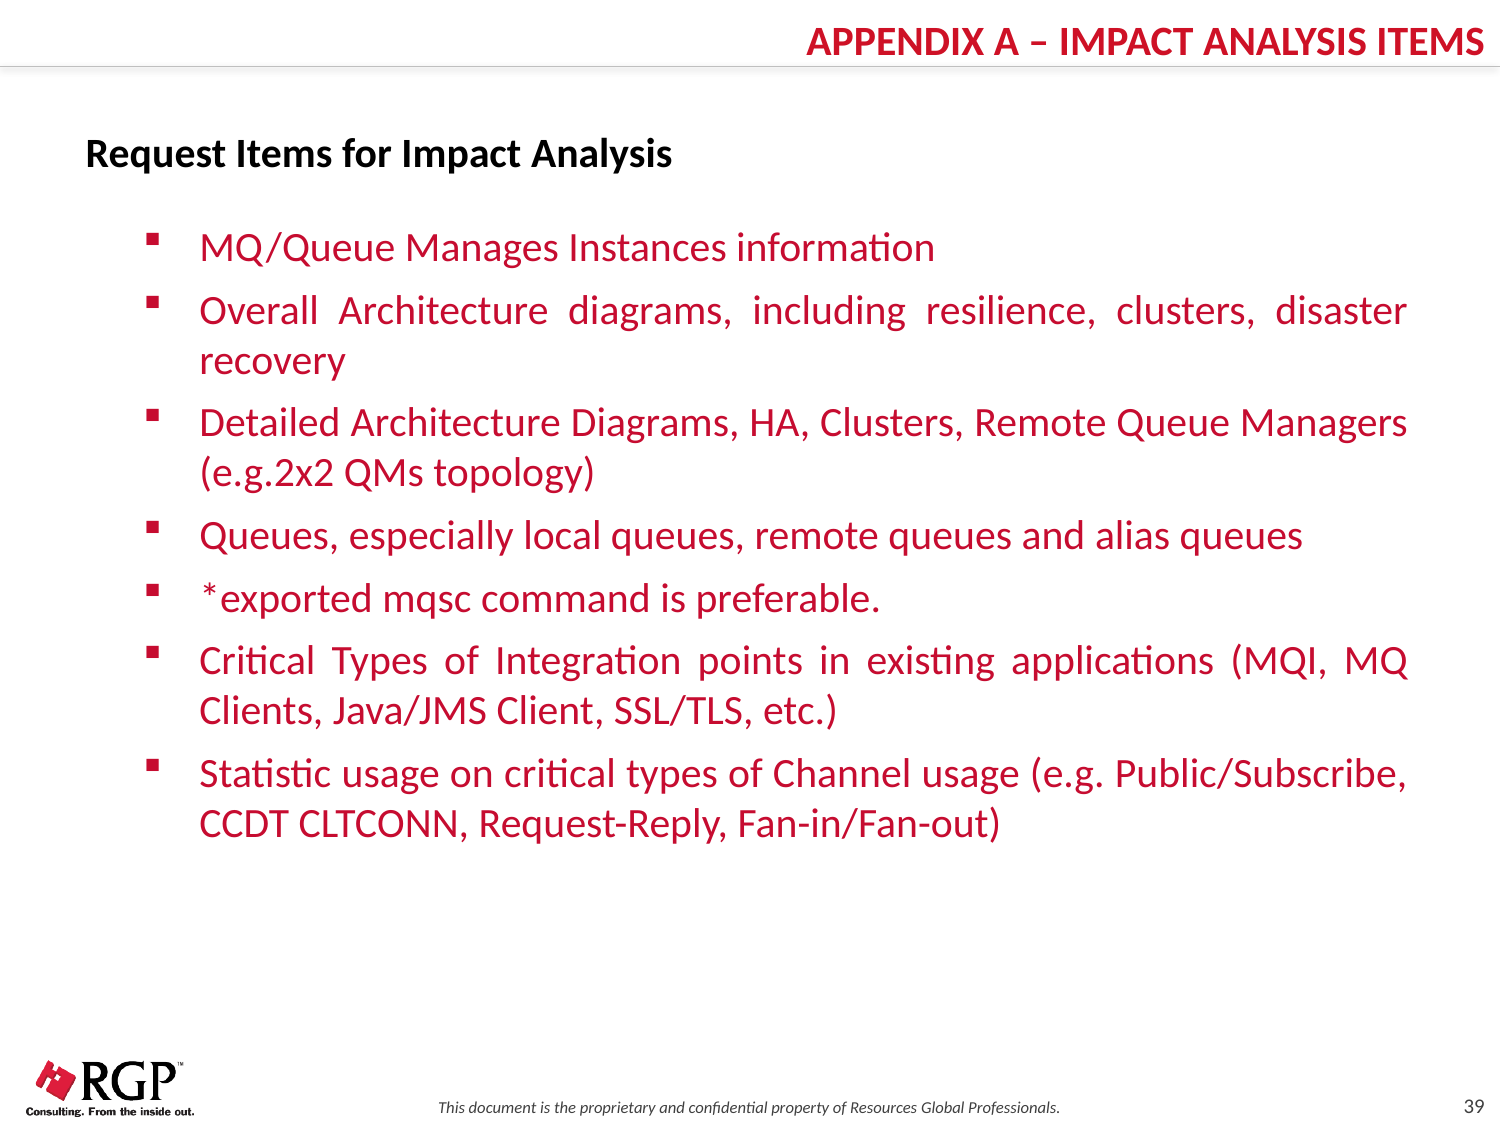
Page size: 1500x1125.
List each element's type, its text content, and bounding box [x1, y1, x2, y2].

text_box Request Items for Impact Analysis [70, 118, 1424, 183]
text_box MQ/Queue Manages Instances information Overall Architecture diagrams, including resilience, clusters, disaster recovery Detailed Architecture Diagrams, HA, Clusters, Remote Queue Managers (e.g.2x2 QMs topology) Queues, especially local queues, remote queues and alias queues *exported mqsc command is preferable. Critical Types of Integration points in existing applications (MQI, MQ Clients, Java/JMS Client, SSL/TLS, etc.) Statistic usage on critical types of Channel usage (e.g. Public/Subscribe, CCDT CLTCONN, Request-Reply, Fan-in/Fan-out) [128, 212, 1424, 853]
list APPENDIX A – IMPACT ANALYSIS ITEMS [601, 3, 1500, 67]
picture [26, 1060, 194, 1117]
